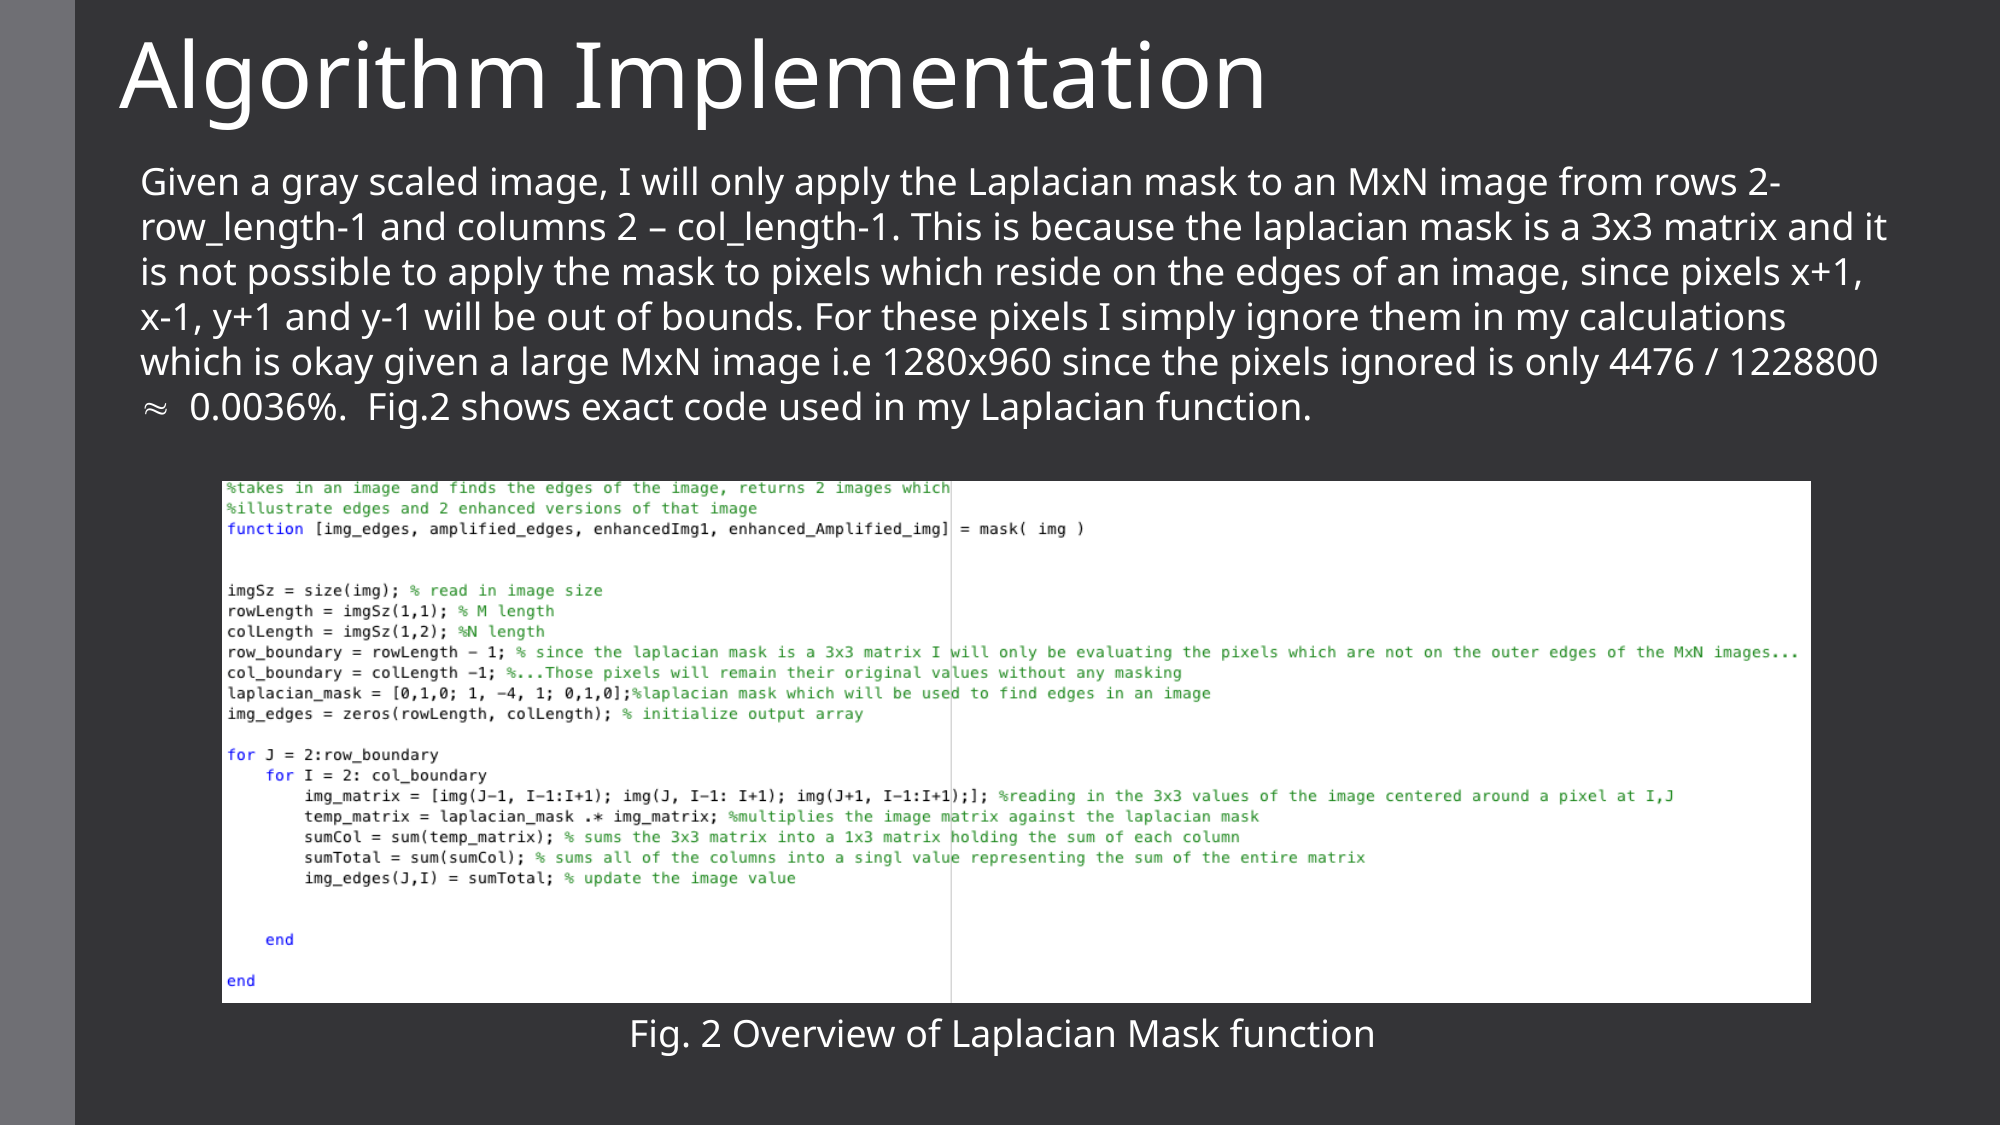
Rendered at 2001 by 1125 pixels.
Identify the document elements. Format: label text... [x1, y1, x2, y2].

picture [221, 481, 1811, 1003]
text_box Fig. 2 Overview of Laplacian Mask function [614, 1013, 1392, 1063]
text_box Given a gray scaled image, I will only apply the Laplacian mask to an MxN image from rows 2-row_length-1 and columns 2 – col_length-1. This is because the laplacian mask is a 3x3 matrix and it is not possible to apply the mask to pixels which reside on the edges of an image, since pixels x+1, x-1, y+1 and y-1 will be out of bounds. For these pixels I simply ignore them in my calculations which is okay given a large MxN image i.e 1280x960 since the pixels ignored is only 4476 / 1228800  0.0036%. Fig.2 shows exact code used in my Laplacian function. [125, 150, 1908, 526]
text_box Algorithm Implementation [104, 9, 1988, 135]
